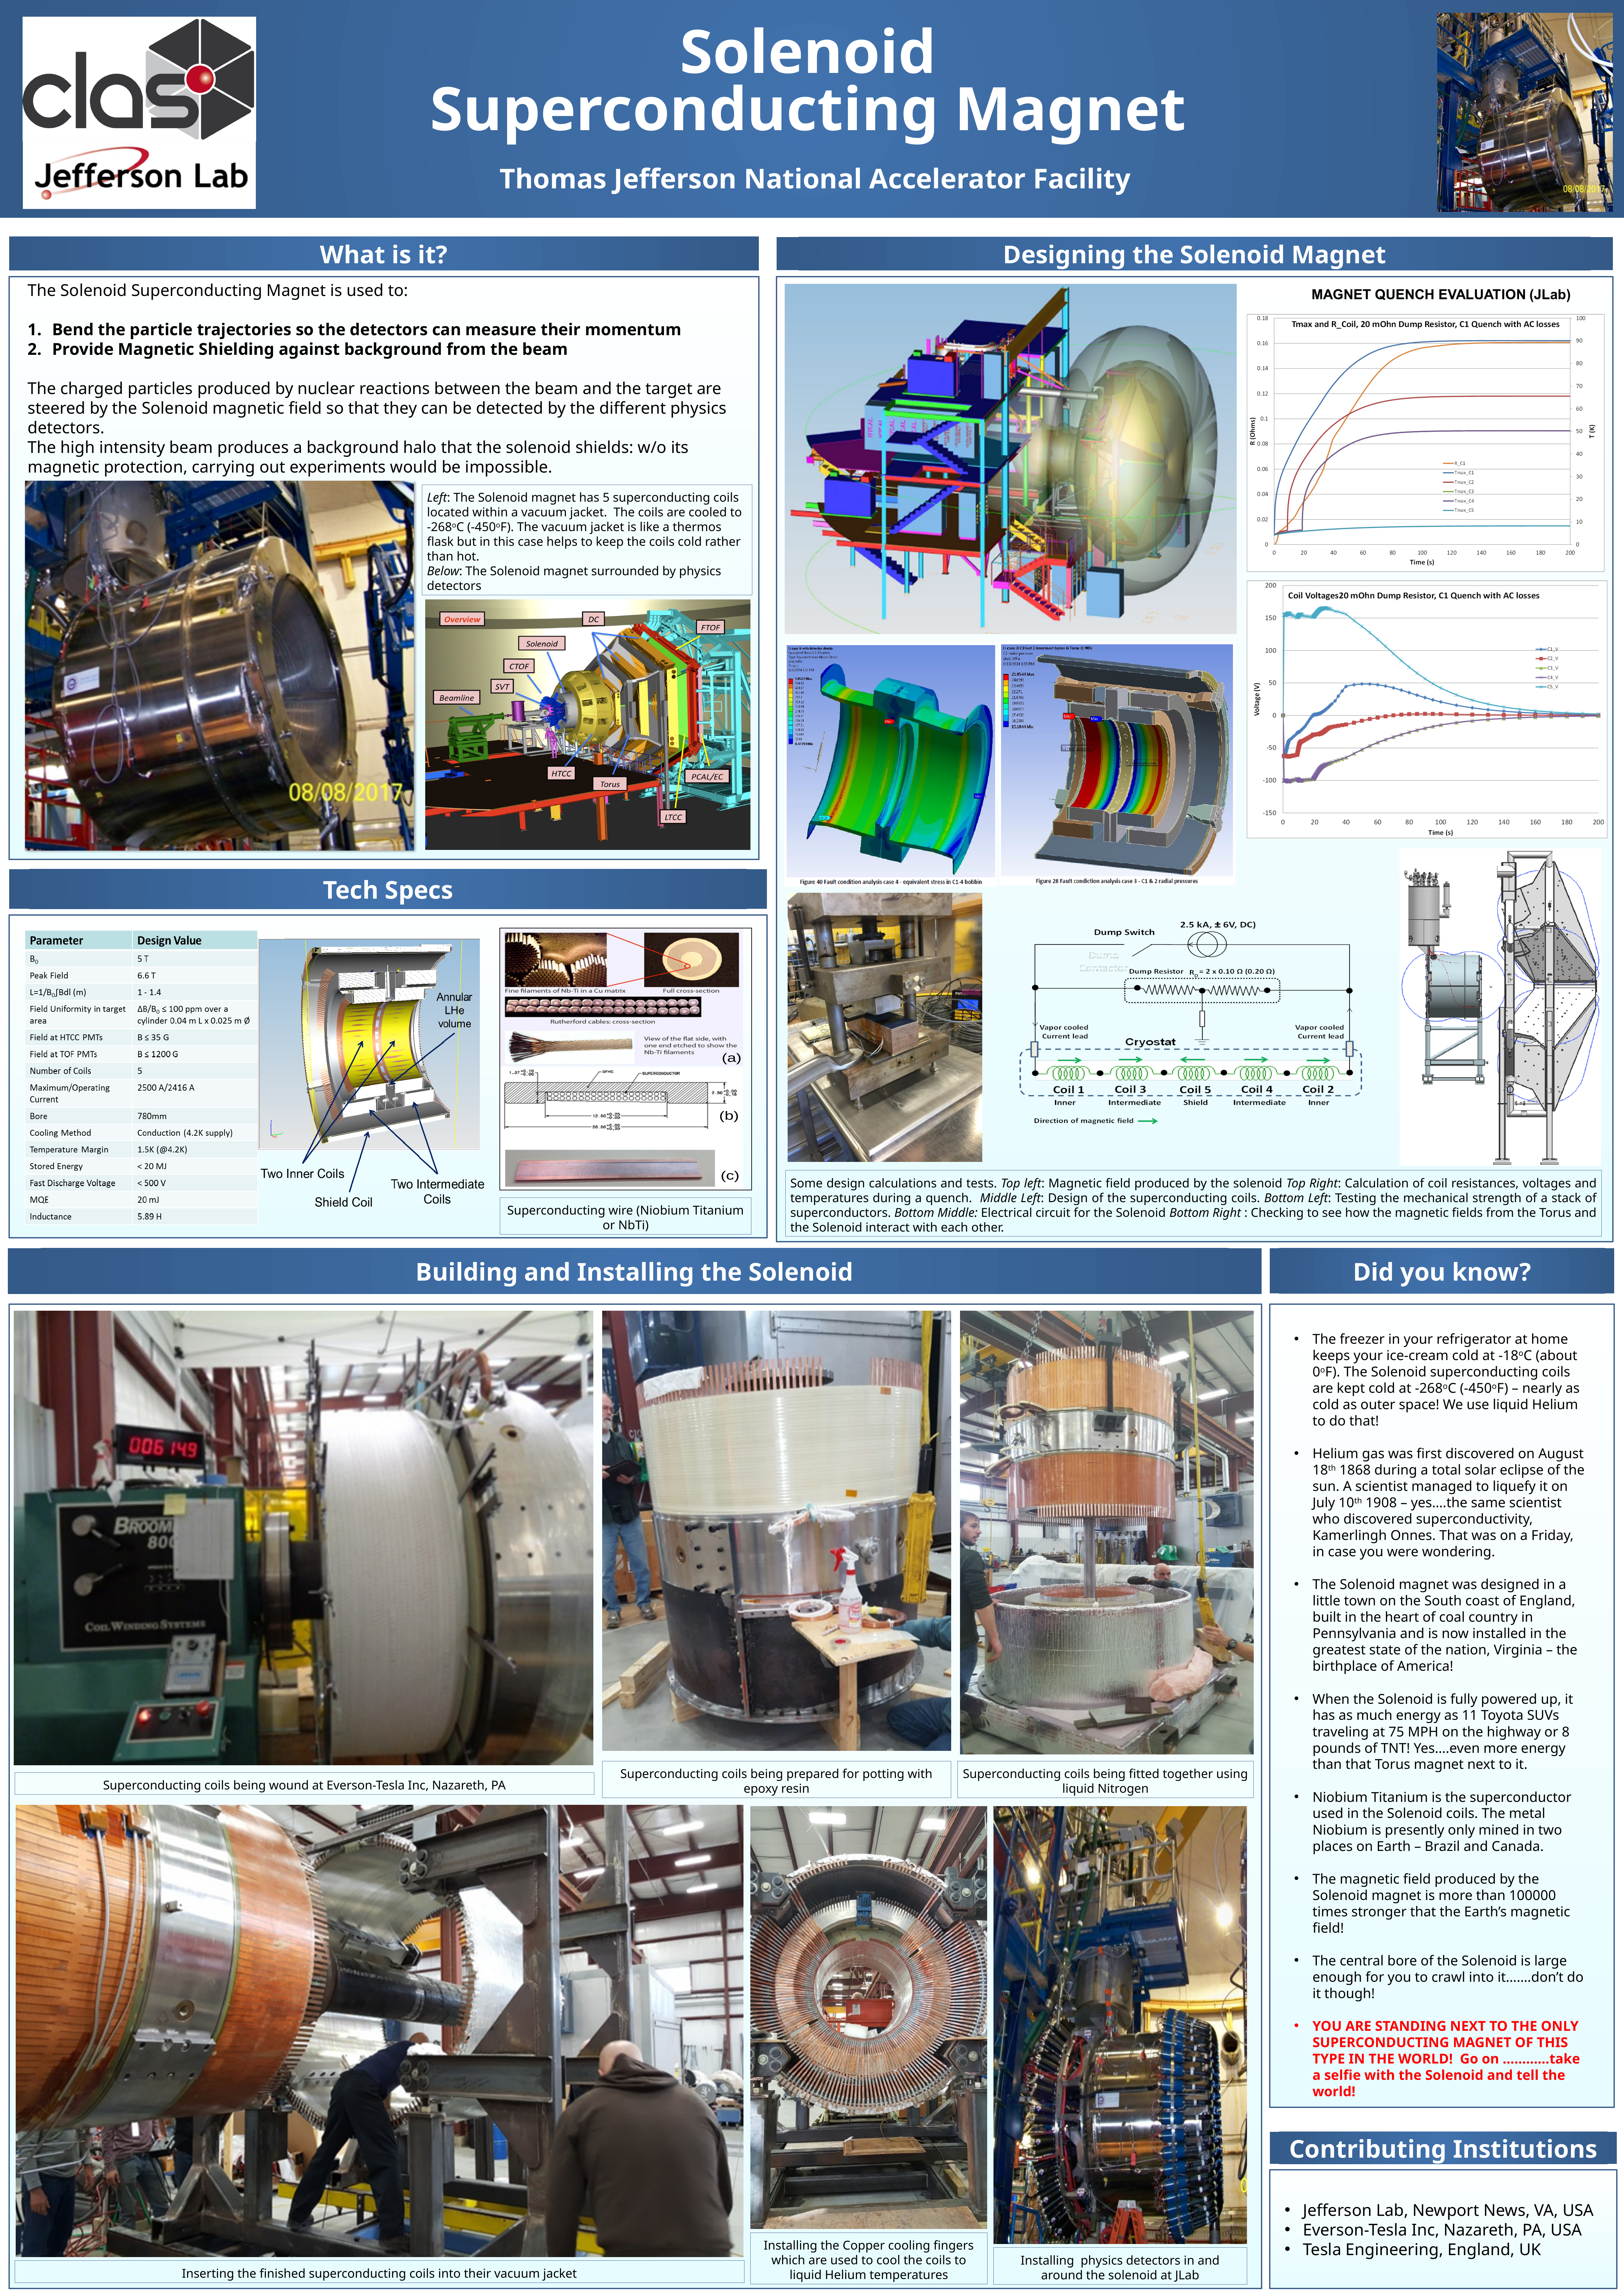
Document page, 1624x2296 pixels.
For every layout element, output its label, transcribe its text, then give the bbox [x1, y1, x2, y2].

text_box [9, 236, 759, 860]
text_box [0, 0, 1624, 218]
picture [993, 1806, 1247, 2244]
text_box Solenoid Superconducting Magnet Thomas Jefferson National Accelerator Facility [324, 28, 1292, 202]
picture [788, 893, 982, 1162]
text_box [777, 237, 1613, 1242]
picture [22, 928, 494, 1228]
picture [1400, 848, 1601, 1166]
picture [784, 642, 1236, 887]
picture [1437, 13, 1613, 212]
picture [785, 284, 1237, 634]
picture [25, 481, 414, 851]
picture [960, 1311, 1254, 1754]
picture [16, 1805, 744, 2257]
picture [14, 1311, 593, 1766]
picture [1020, 916, 1362, 1130]
picture [1247, 282, 1608, 838]
picture [500, 928, 752, 1190]
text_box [423, 599, 751, 850]
picture [750, 1806, 987, 2229]
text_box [9, 869, 767, 1238]
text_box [23, 17, 256, 209]
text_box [1270, 2132, 1617, 2289]
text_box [8, 1248, 1262, 2289]
picture [602, 1310, 951, 1751]
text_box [1269, 1248, 1615, 2107]
